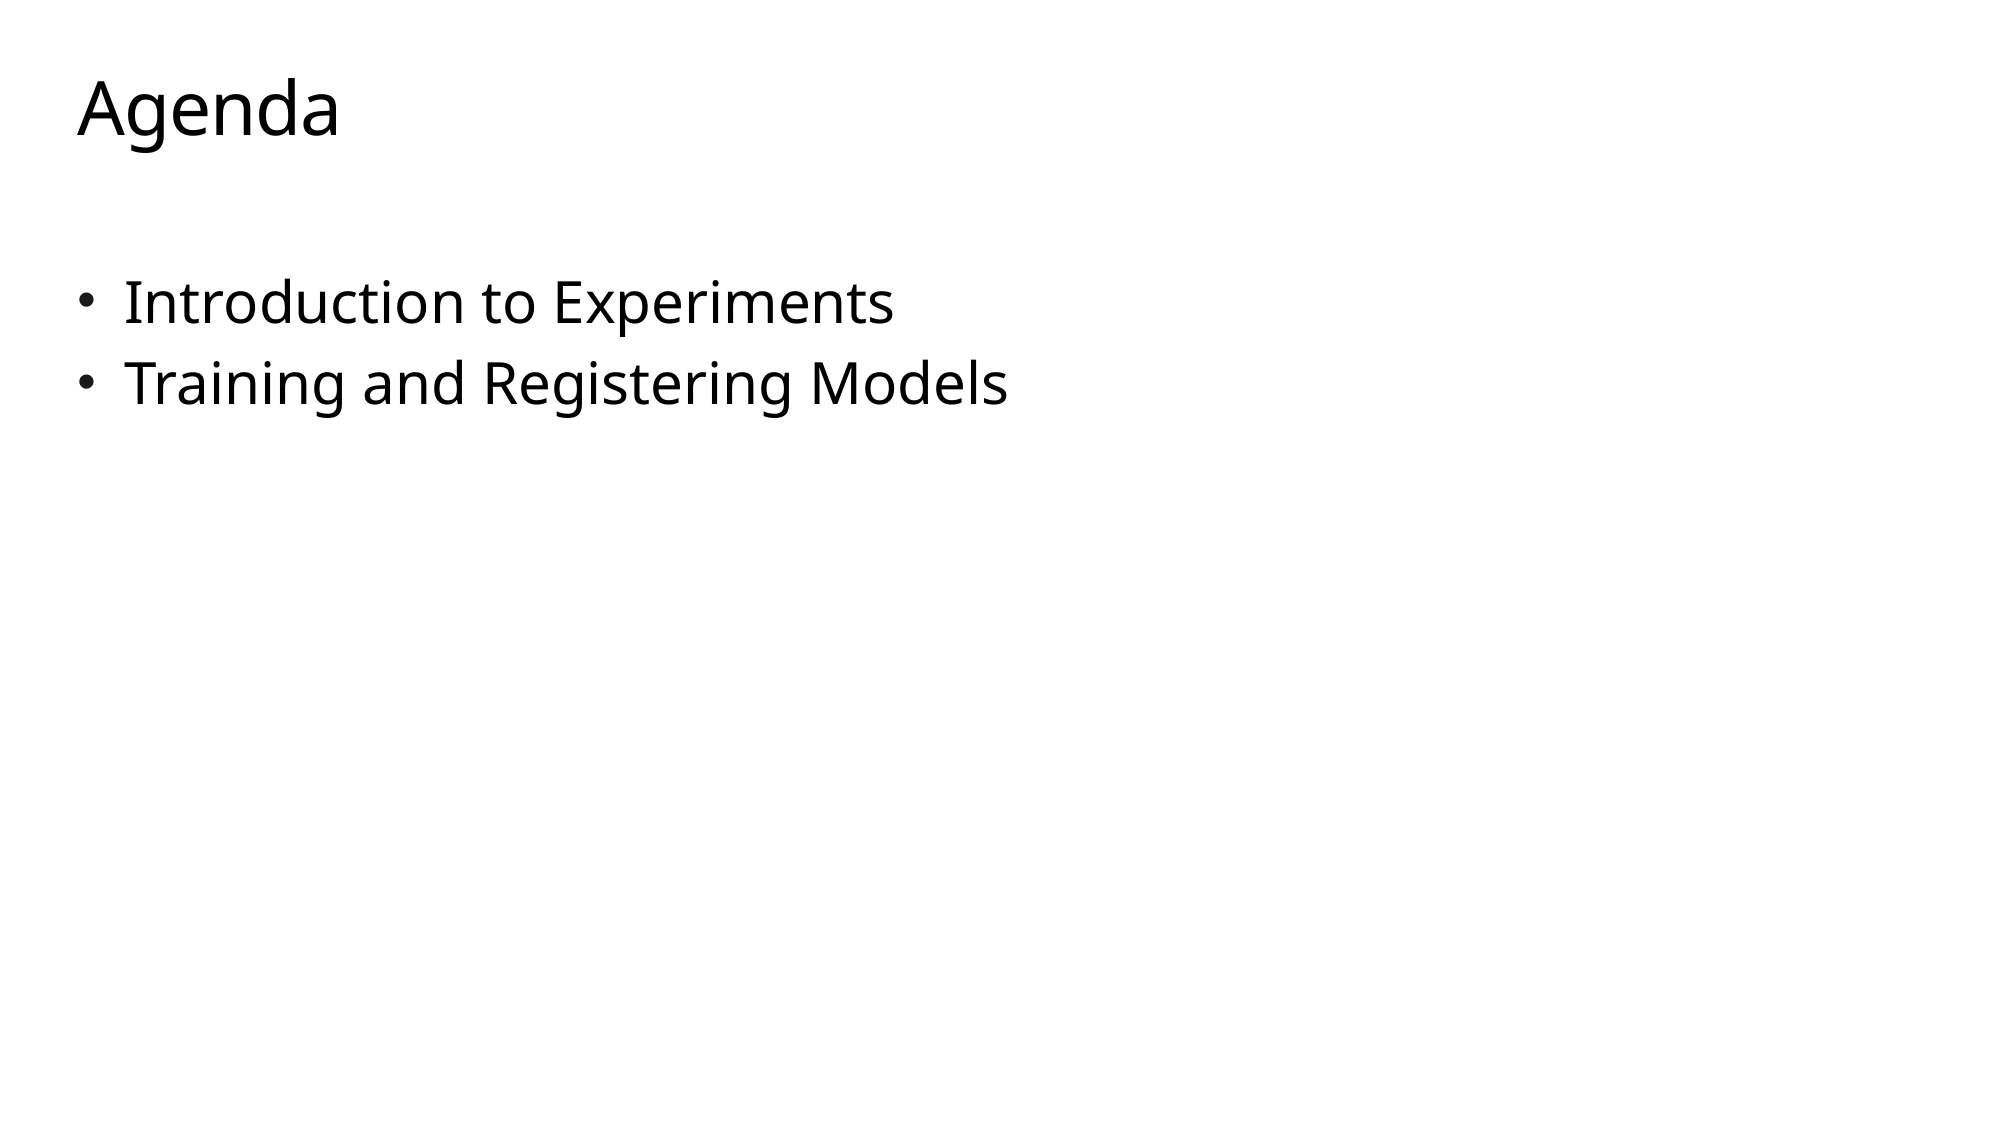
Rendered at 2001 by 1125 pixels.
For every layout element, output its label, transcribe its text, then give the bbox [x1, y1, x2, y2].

title Agenda [77, 60, 1885, 152]
list Introduction to Experiments Training and Registering Models [77, 264, 1966, 421]
